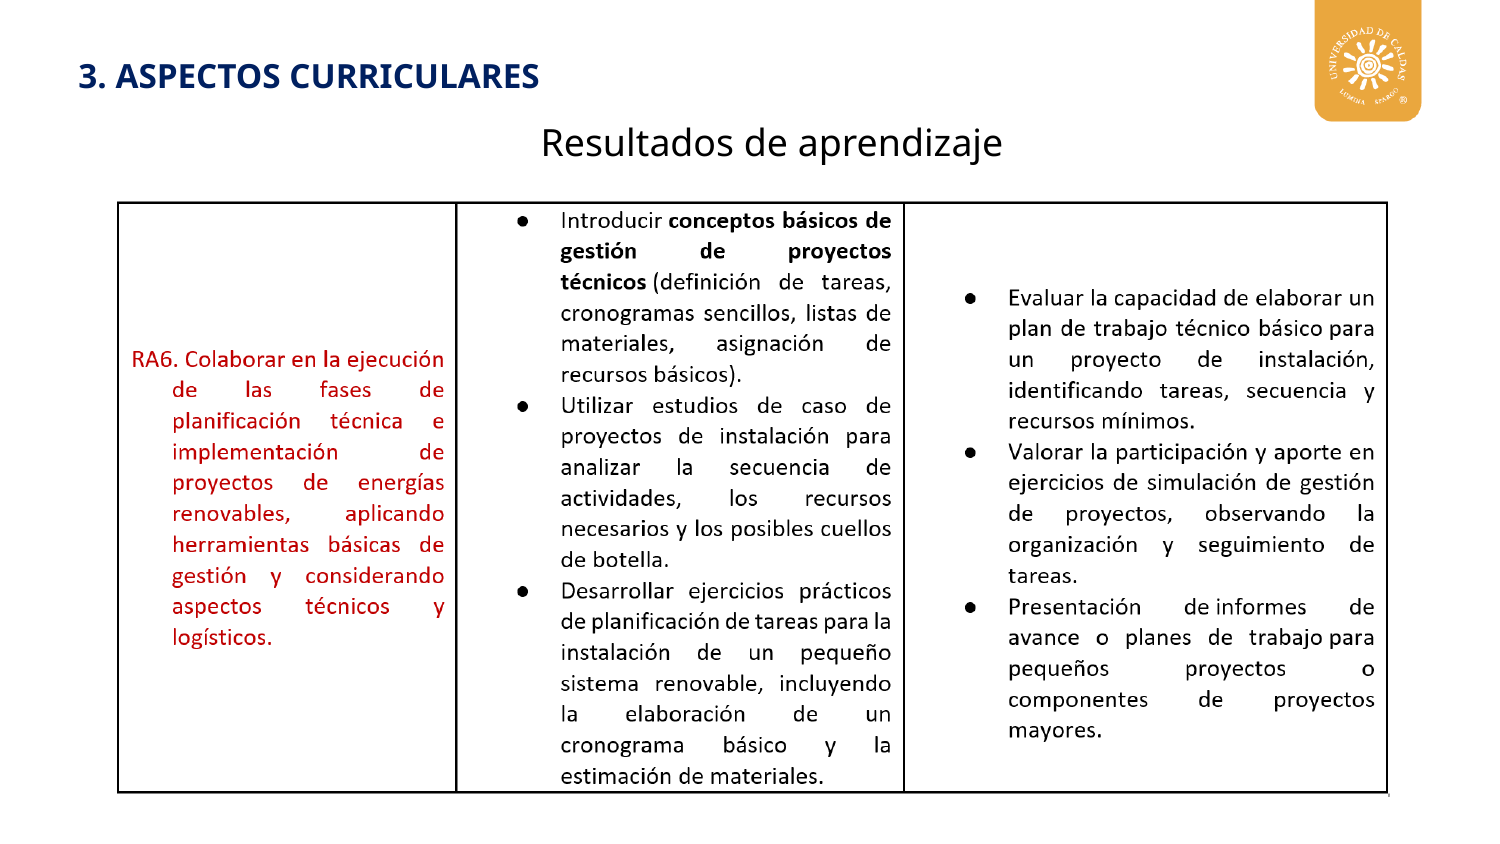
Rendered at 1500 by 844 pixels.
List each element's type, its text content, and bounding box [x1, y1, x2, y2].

text_box 3. ASPECTOS CURRICULARES [63, 40, 914, 111]
text_box Resultados de aprendizaje [525, 104, 1106, 180]
picture [0, 0, 1500, 844]
